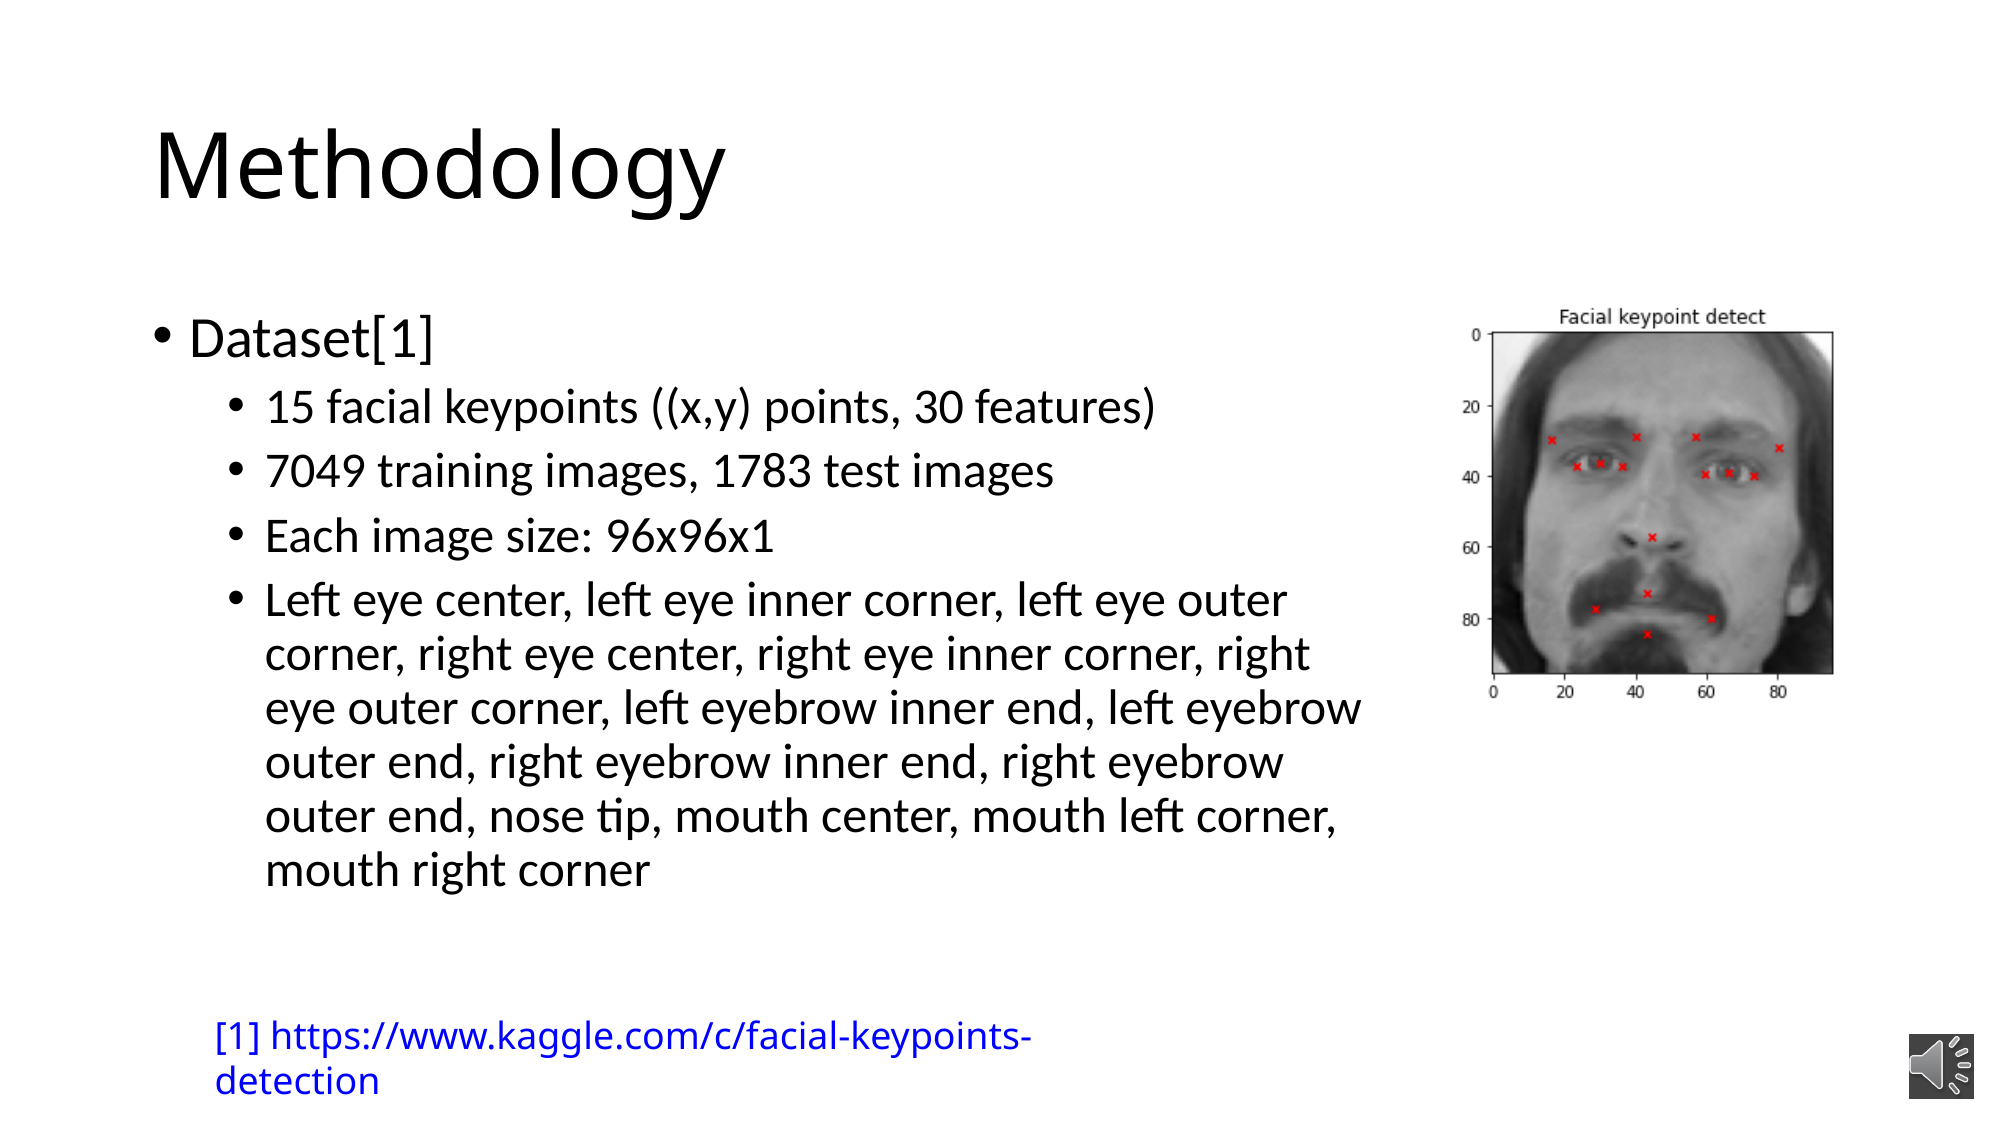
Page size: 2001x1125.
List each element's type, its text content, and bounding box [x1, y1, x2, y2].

picture [1908, 1033, 1975, 1100]
text_box [1] https://www.kaggle.com/c/facial-keypoints-detection [199, 1004, 1200, 1110]
picture [1456, 299, 1840, 717]
list Dataset[1] 15 facial keypoints ((x,y) points, 30 features) 7049 training images, 1783 test images Each image size: 96x96x1 Left eye center, left eye inner corner, left eye outer corner, right eye center, right eye inner corner, right eye outer corner, left eyebrow inner end, left eyebrow outer end, right eyebrow inner end, right eyebrow outer end, nose tip, mouth center, mouth left corner, mouth right corner [137, 299, 1404, 1014]
title Methodology [137, 59, 1863, 278]
